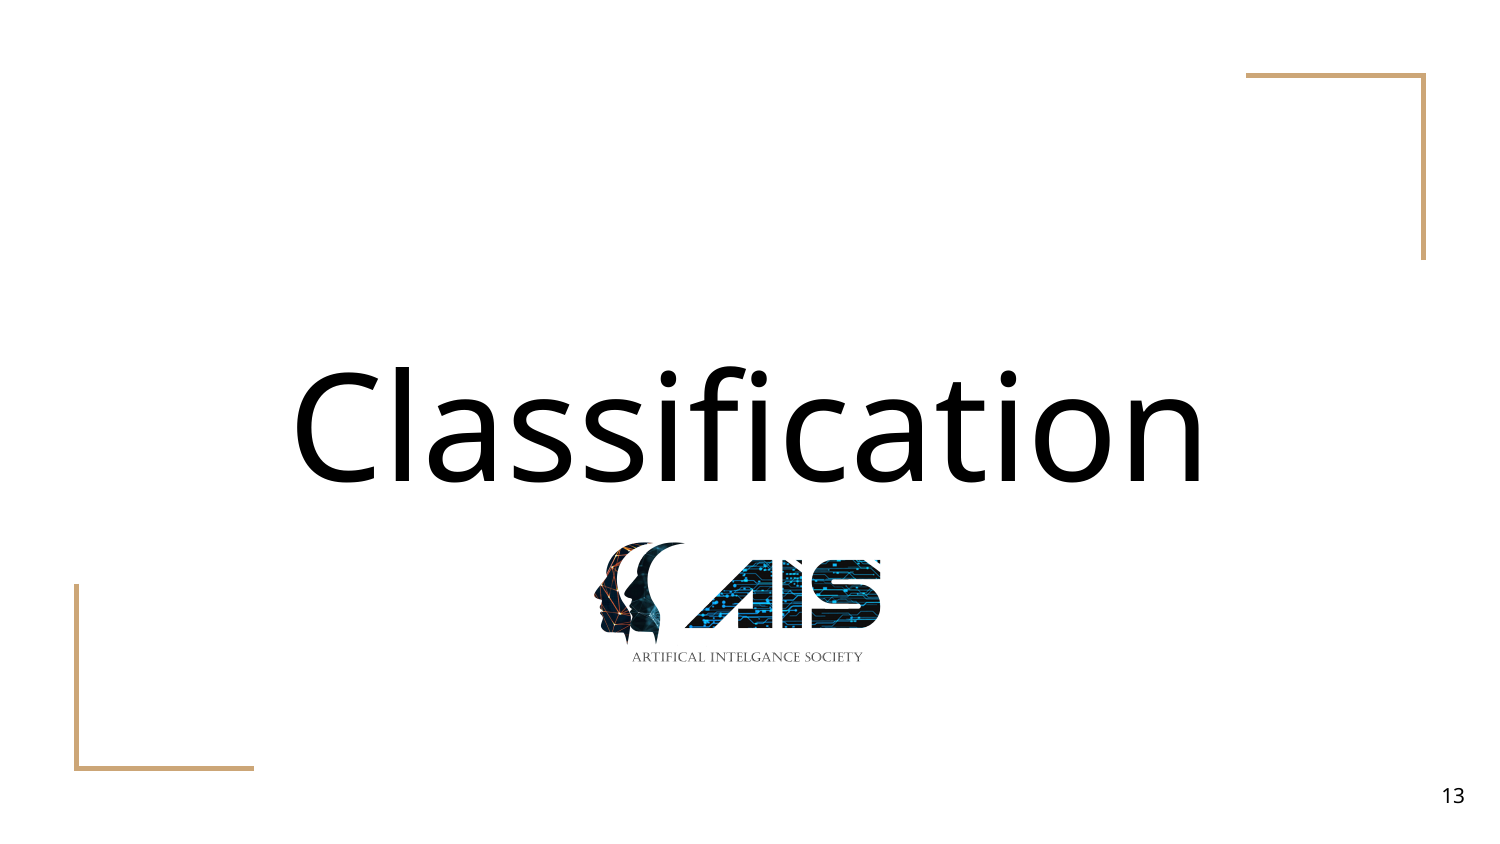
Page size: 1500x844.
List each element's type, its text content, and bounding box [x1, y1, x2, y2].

picture [591, 446, 909, 764]
slide_number 13 [1389, 764, 1480, 830]
title Classification [126, 296, 1374, 548]
